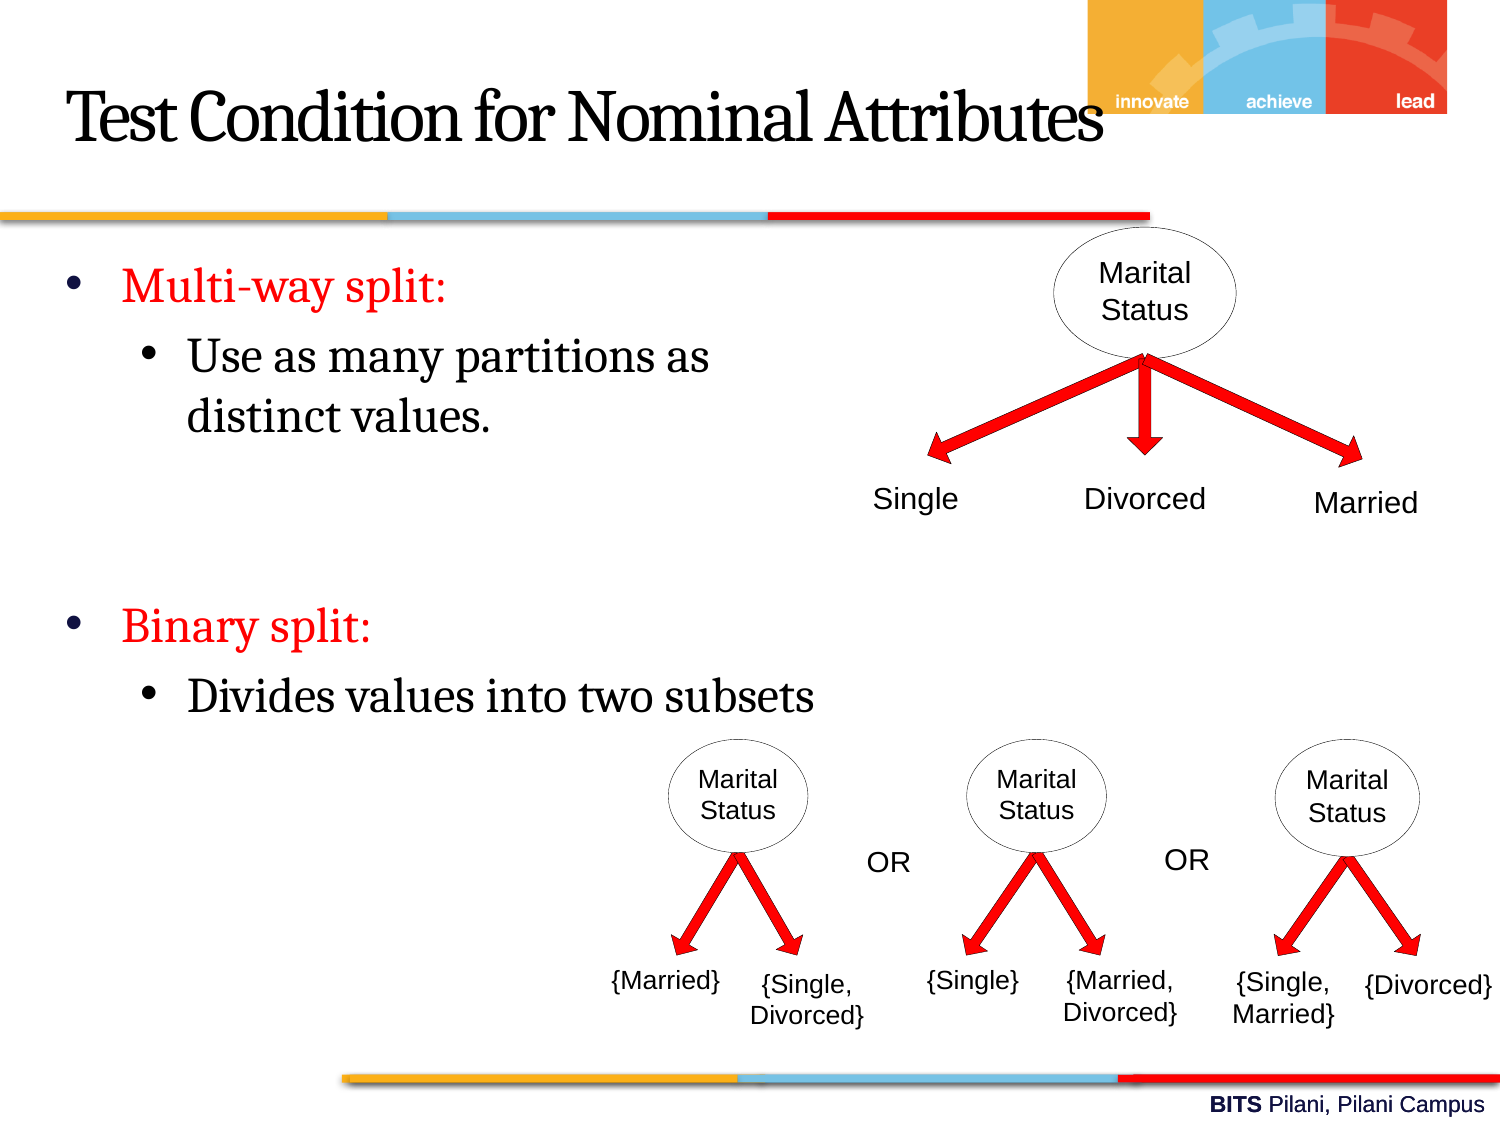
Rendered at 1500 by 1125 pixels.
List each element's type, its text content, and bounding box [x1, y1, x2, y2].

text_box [609, 737, 1160, 1035]
picture [1087, 0, 1448, 24]
list Multi-way split: Use as many partitions as distinct values. Binary split: Divides values into two subsets [50, 245, 850, 988]
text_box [1162, 737, 1495, 1034]
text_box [870, 224, 1422, 525]
list Test Condition for Nominal Attributes [50, 24, 1463, 213]
